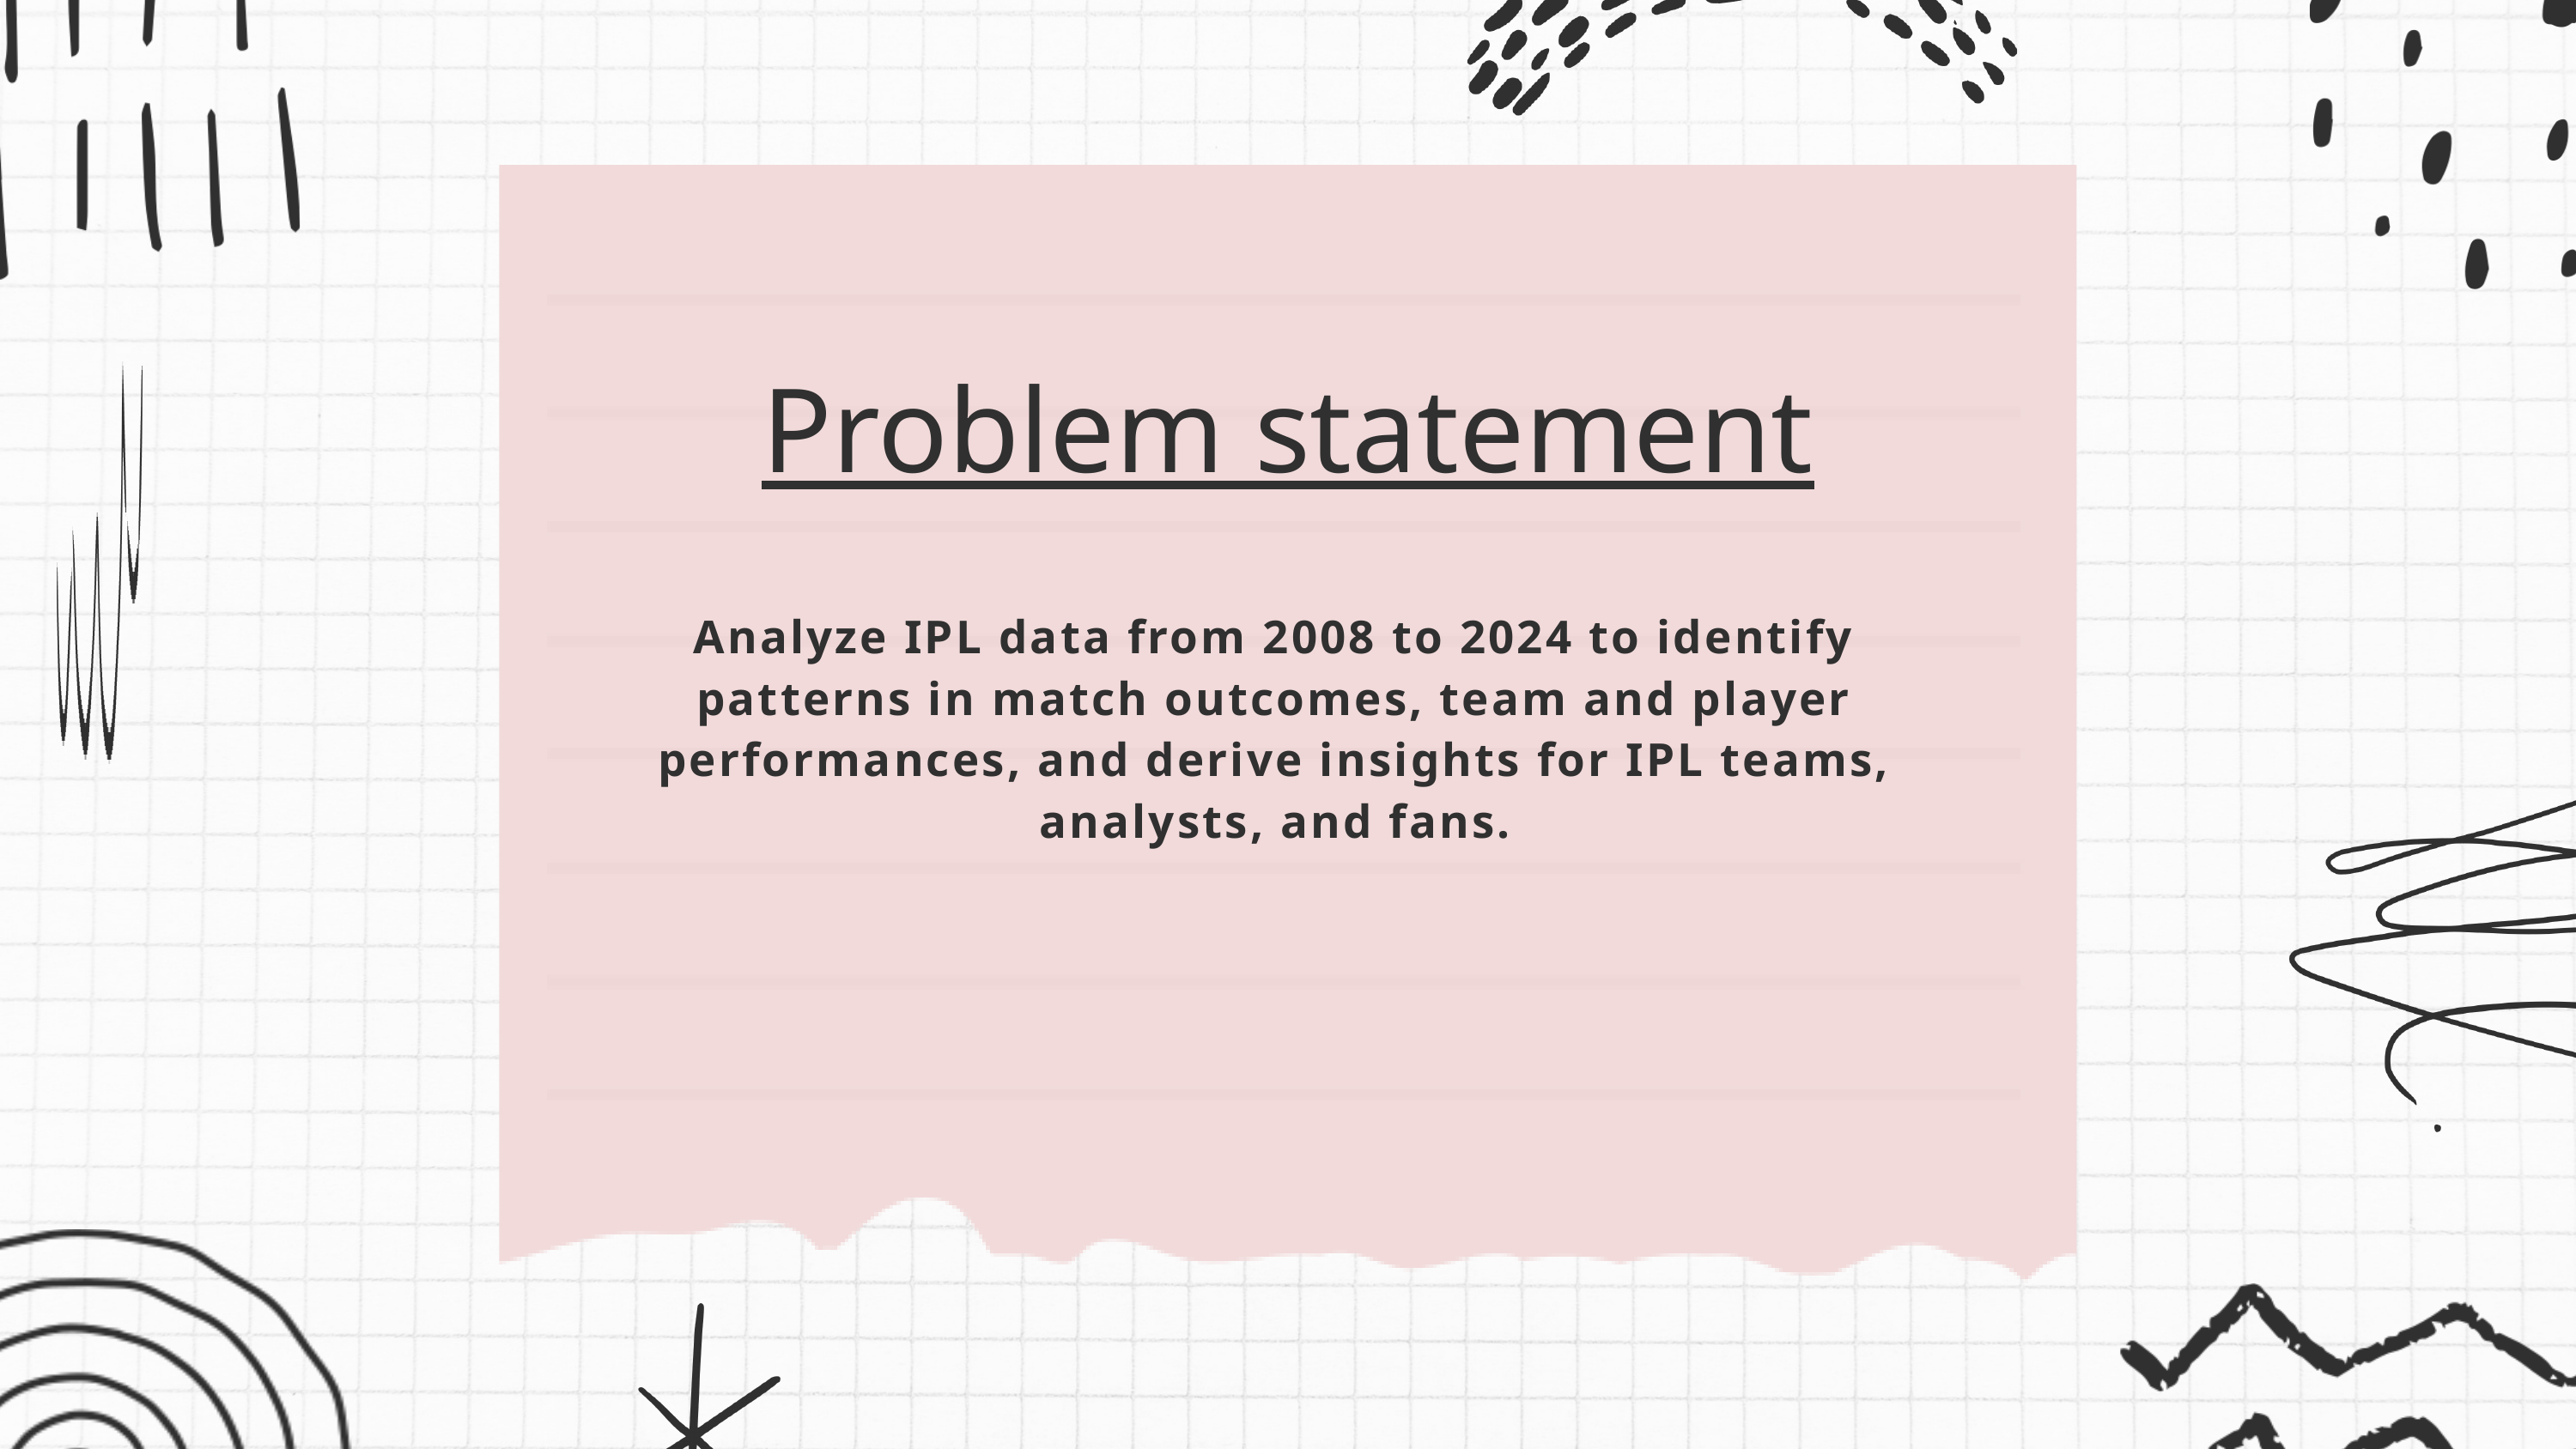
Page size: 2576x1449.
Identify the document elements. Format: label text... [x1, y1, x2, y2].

text_box [2309, 0, 2576, 290]
text_box [2287, 724, 2576, 1132]
text_box [0, 1229, 355, 1449]
text_box [57, 361, 143, 783]
text_box [2119, 1283, 2576, 1449]
text_box [608, 1303, 781, 1449]
text_box [0, 0, 301, 290]
text_box [1467, 0, 2018, 116]
text_box Analyze IPL data from 2008 to 2024 to identify patterns in match outcomes, team and player performances, and derive insights for IPL teams, analysts, and fans. [645, 601, 1905, 847]
text_box Problem statement [645, 370, 1931, 496]
text_box [0, 0, 2576, 1449]
text_box [499, 165, 2077, 1283]
